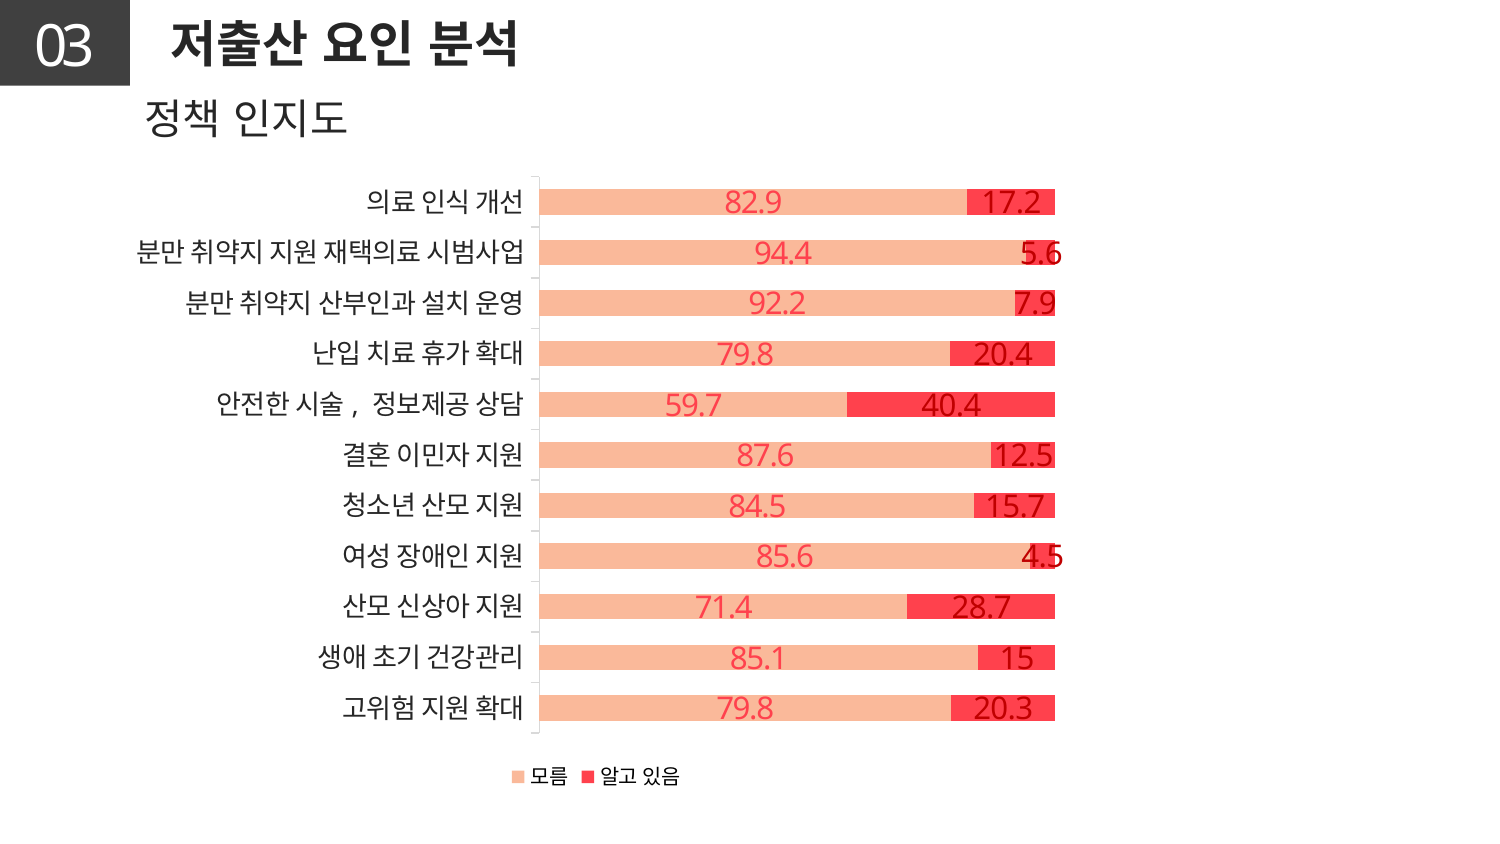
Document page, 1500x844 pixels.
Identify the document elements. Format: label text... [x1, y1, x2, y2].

text_box 정책 인지도 [129, 85, 1312, 151]
chart [116, 163, 1075, 798]
text_box 03 [0, 0, 132, 88]
text_box 저출산 요인 분석 [155, 5, 536, 81]
